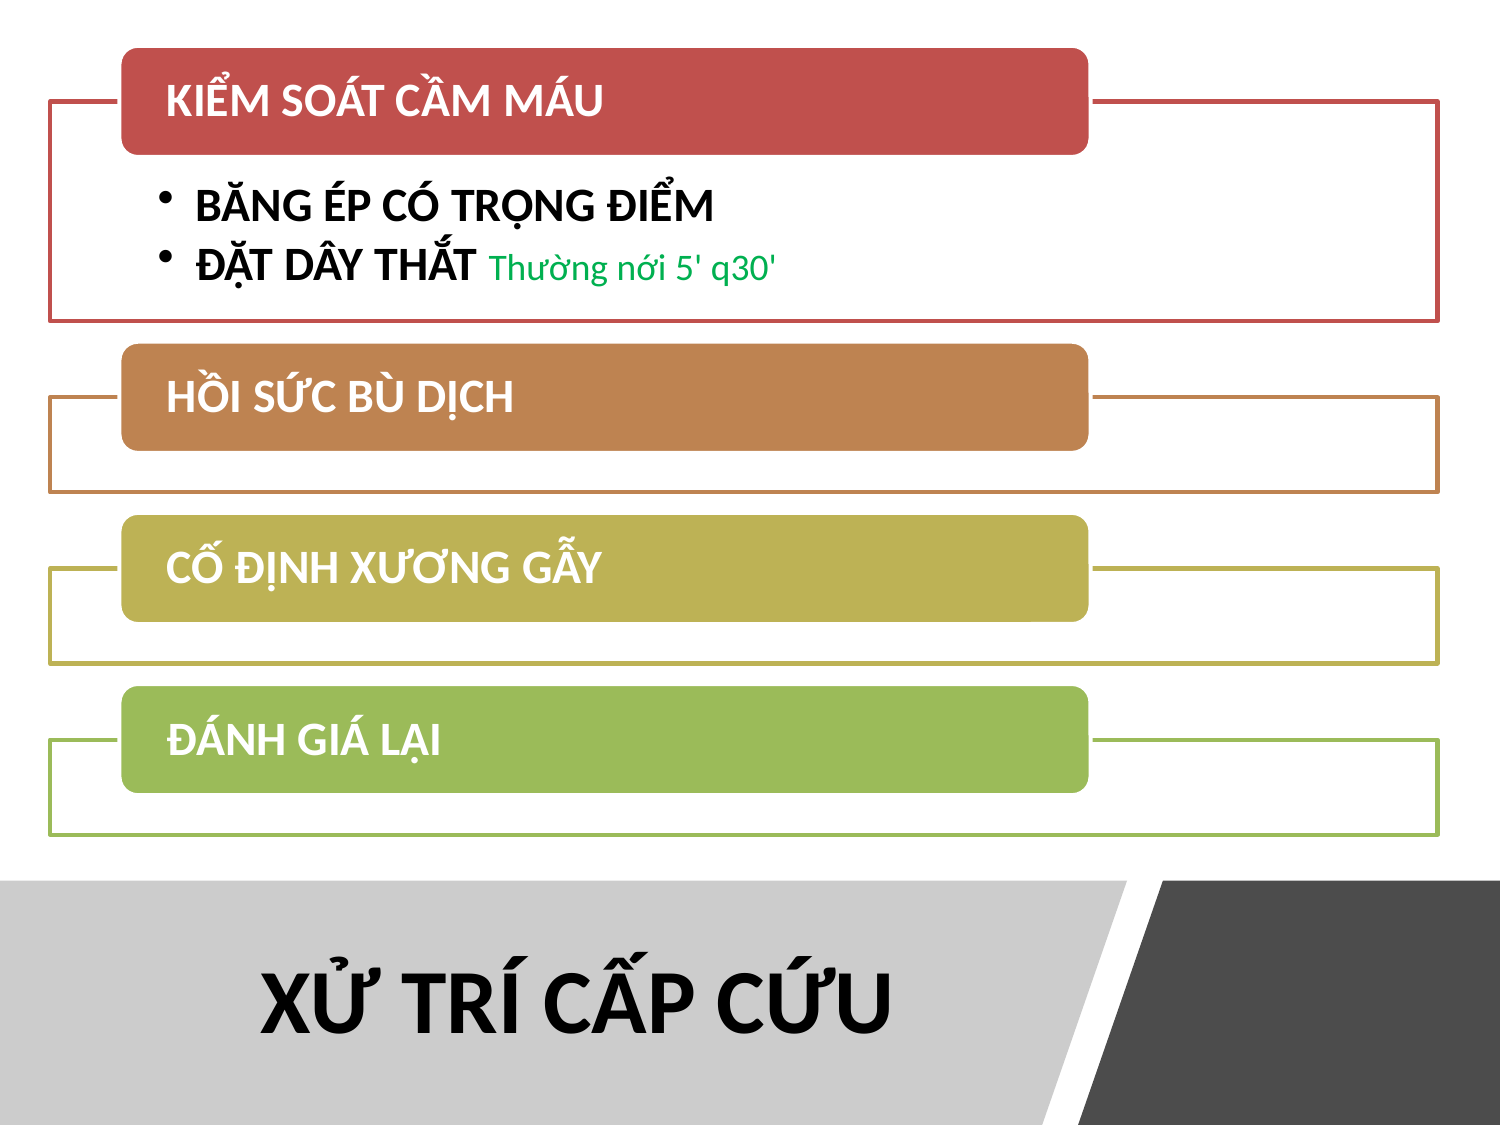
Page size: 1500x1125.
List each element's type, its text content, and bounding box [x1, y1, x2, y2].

title XỬ TRÍ CẤP CỨU [103, 907, 1053, 1087]
text_box [0, 878, 1130, 1125]
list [49, 37, 1438, 843]
text_box [1076, 878, 1500, 1125]
